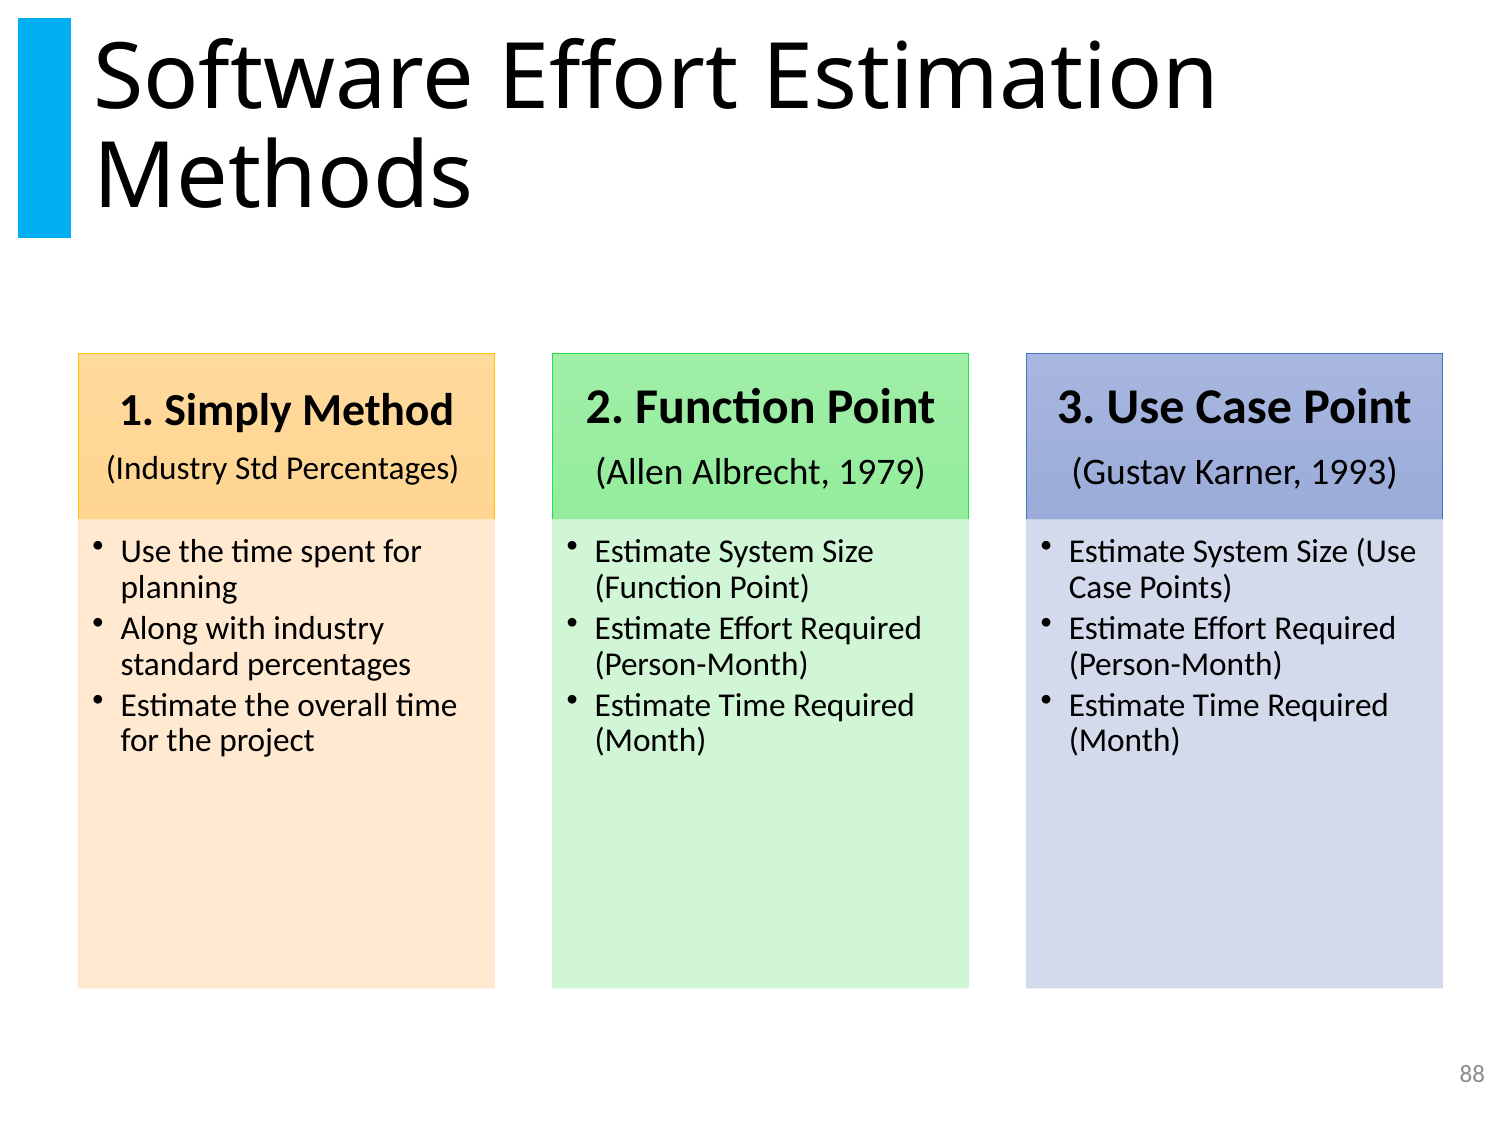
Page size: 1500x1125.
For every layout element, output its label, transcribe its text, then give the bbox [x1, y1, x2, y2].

title Software Effort Estimation Methods [78, 19, 1443, 237]
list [78, 272, 1443, 1070]
slide_number 88 [1162, 1042, 1500, 1103]
